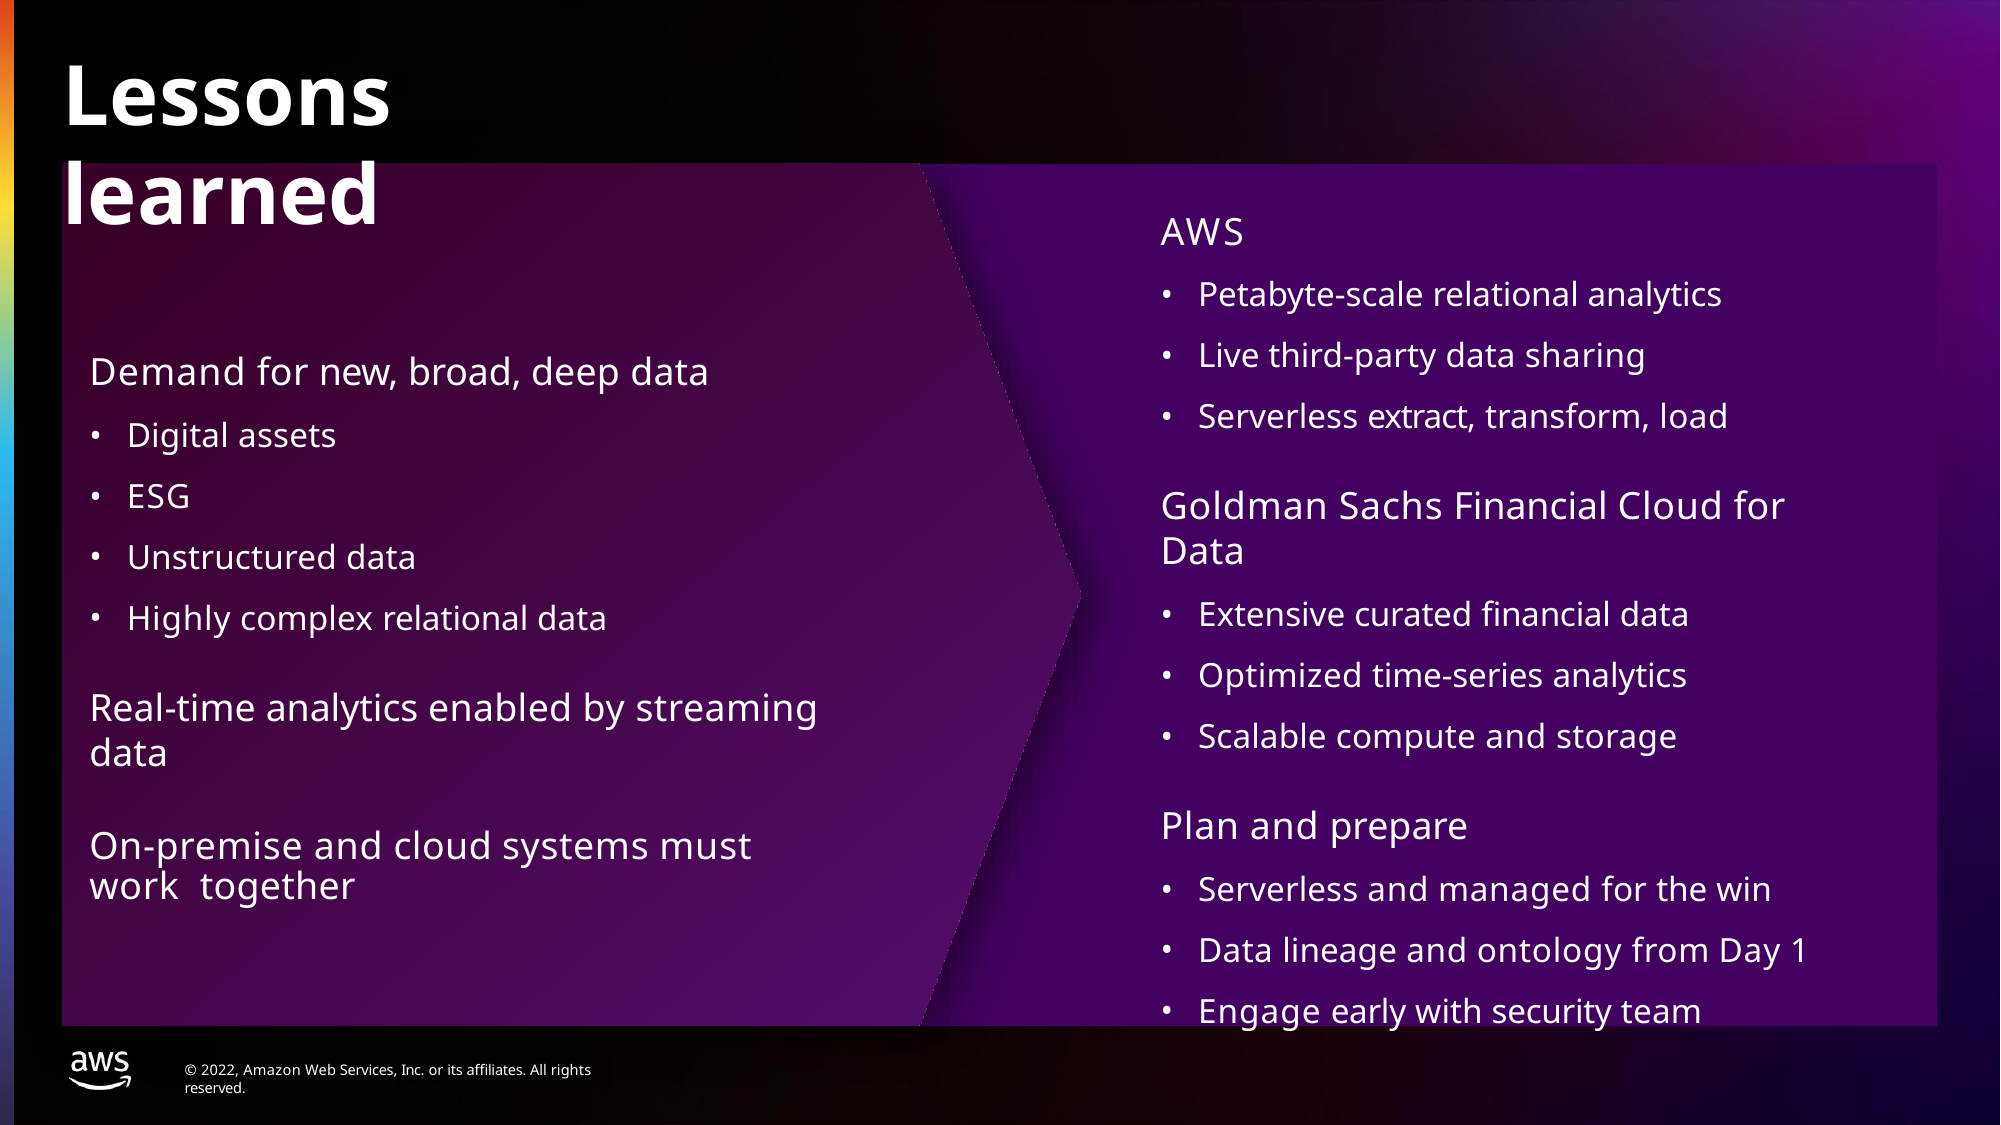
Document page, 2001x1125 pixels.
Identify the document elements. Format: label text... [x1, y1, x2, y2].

title Lessons learned [60, 39, 687, 242]
text_box AWS Petabyte-scale relational analytics Live third-party data sharing Serverless extract, transform, load Goldman Sachs Financial Cloud for Data Extensive curated financial data Optimized time-series analytics Scalable compute and storage Plan and prepare Serverless and managed for the win Data lineage and ontology from Day 1 Engage early with security team [1158, 181, 1844, 1030]
text_box Demand for new, broad, deep data Digital assets ESG Unstructured data Highly complex relational data Real-time analytics enabled by streaming data On-premise and cloud systems must work together [87, 322, 880, 907]
picture [0, 0, 2000, 1125]
footer © 2022, Amazon Web Services, Inc. or its affiliates. All rights reserved. [182, 1059, 649, 1125]
